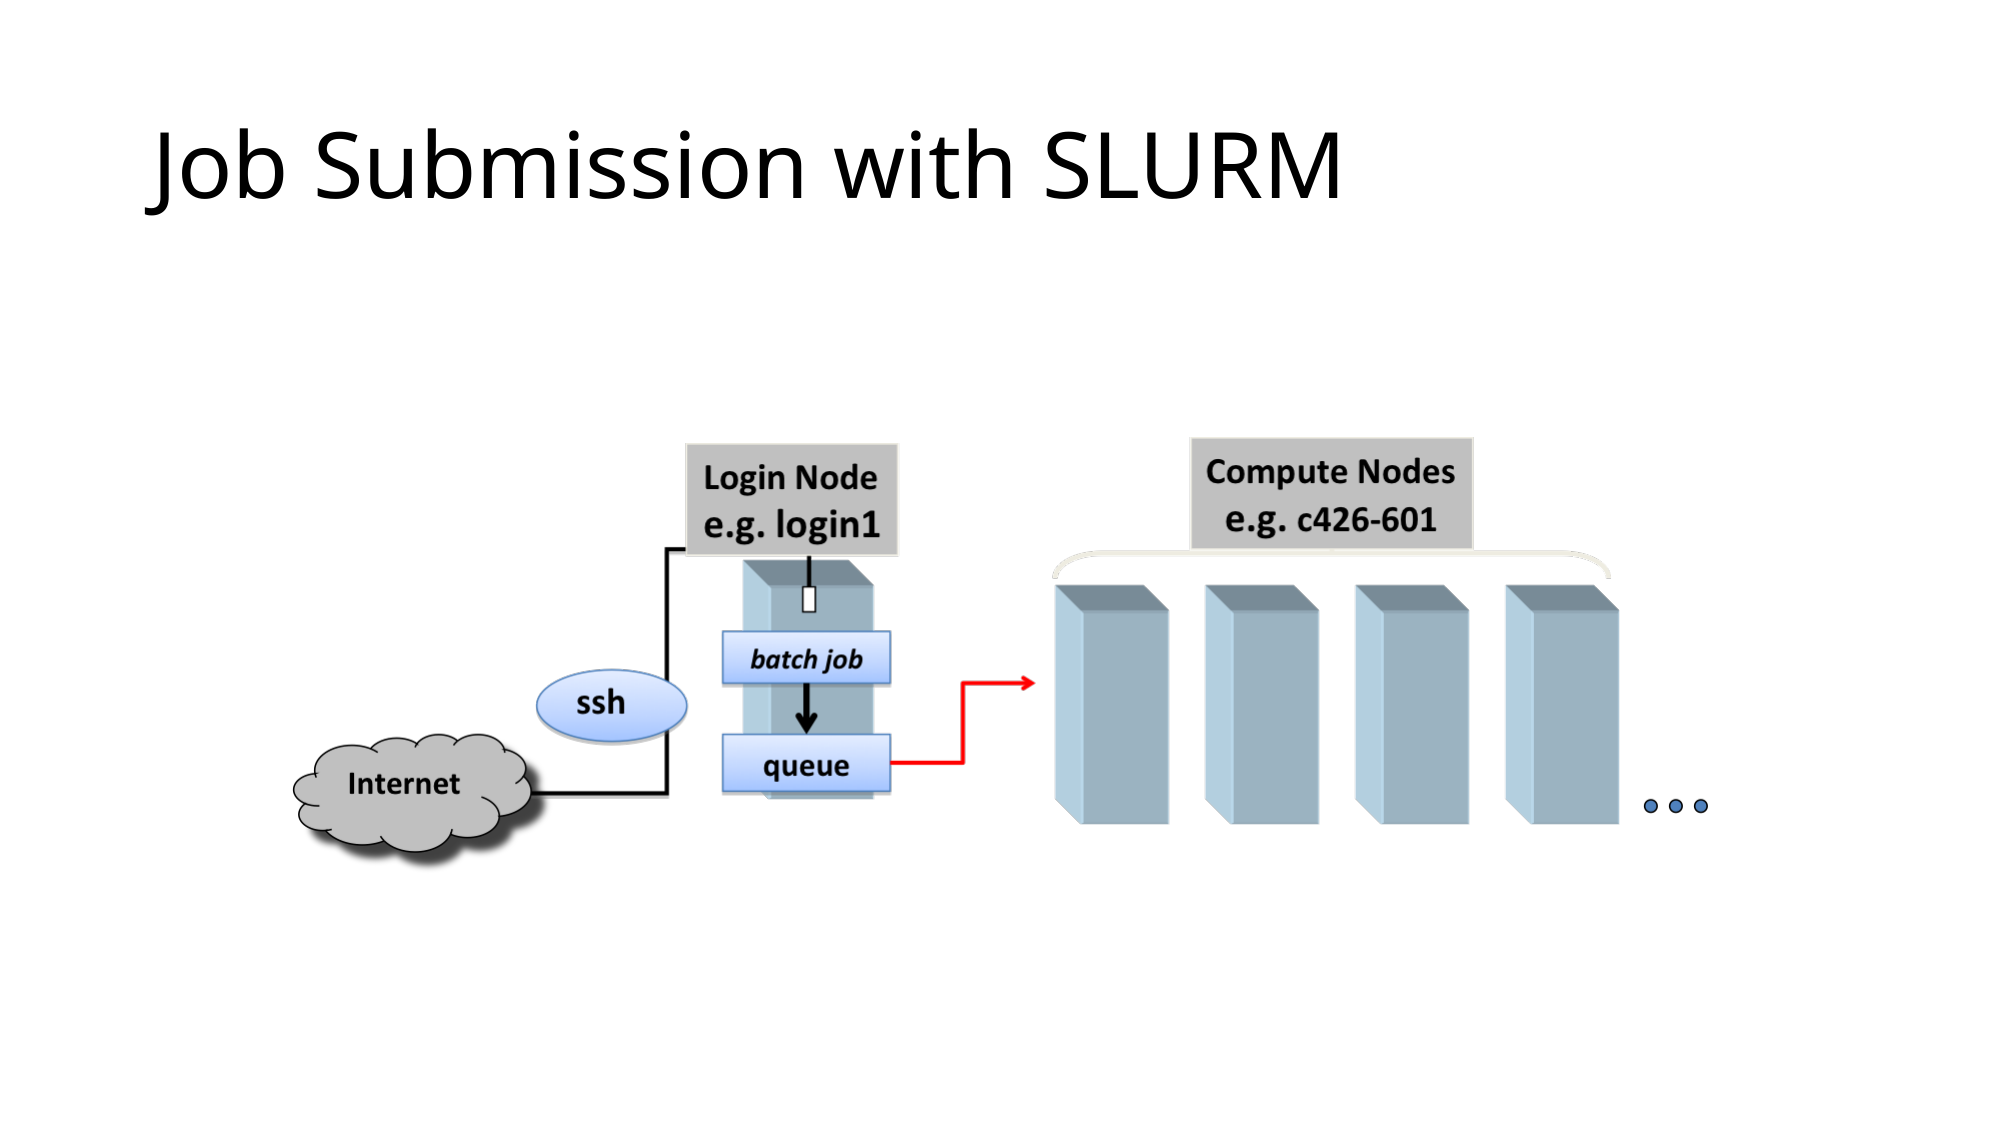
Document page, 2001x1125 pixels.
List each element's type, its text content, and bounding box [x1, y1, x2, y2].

title Job Submission with SLURM [137, 59, 1863, 278]
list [292, 437, 1708, 876]
